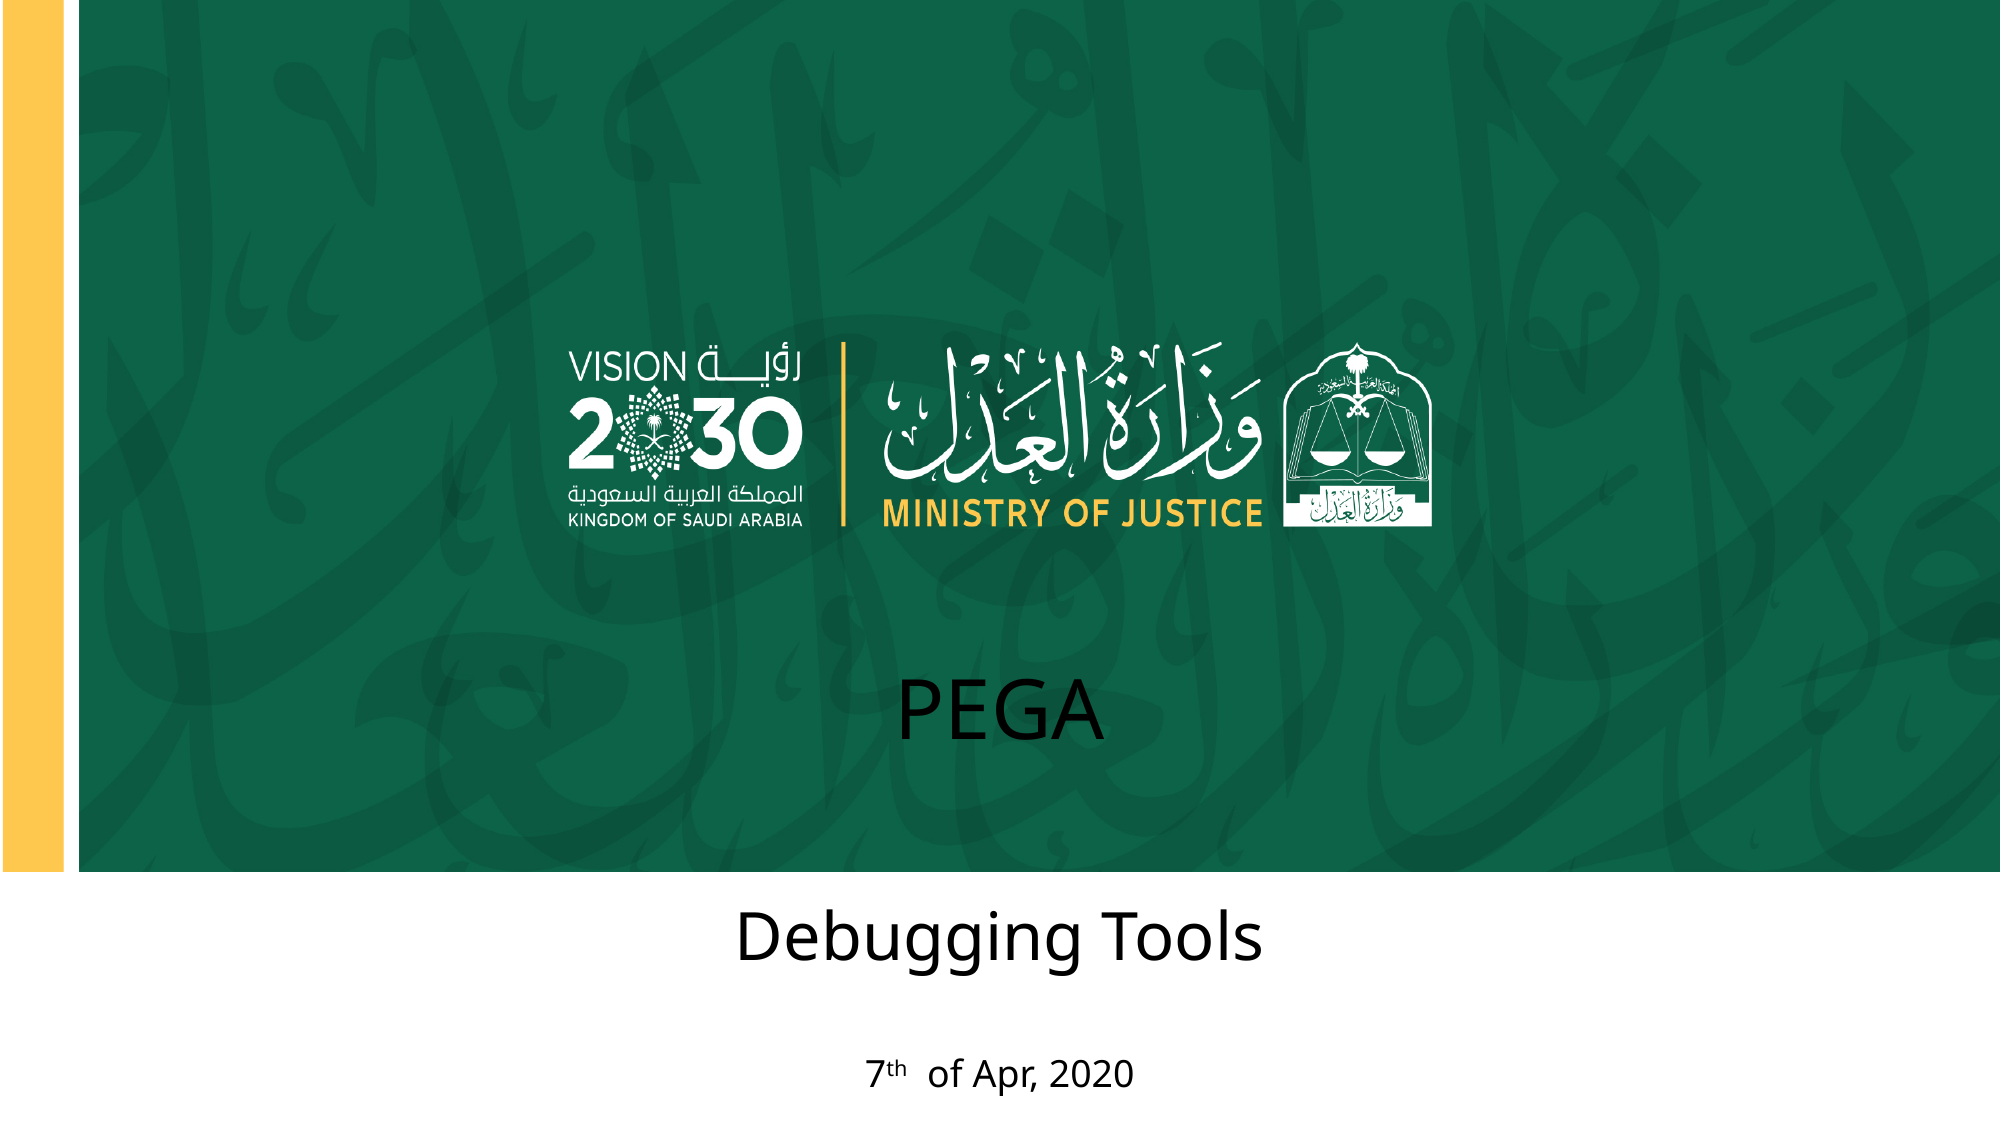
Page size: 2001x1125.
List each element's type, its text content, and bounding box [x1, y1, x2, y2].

footer 7th of Apr, 2020 [662, 1042, 1338, 1103]
text_box PEGA [249, 660, 1750, 761]
subtitle Debugging Tools [249, 895, 1750, 996]
picture [0, 0, 2000, 872]
